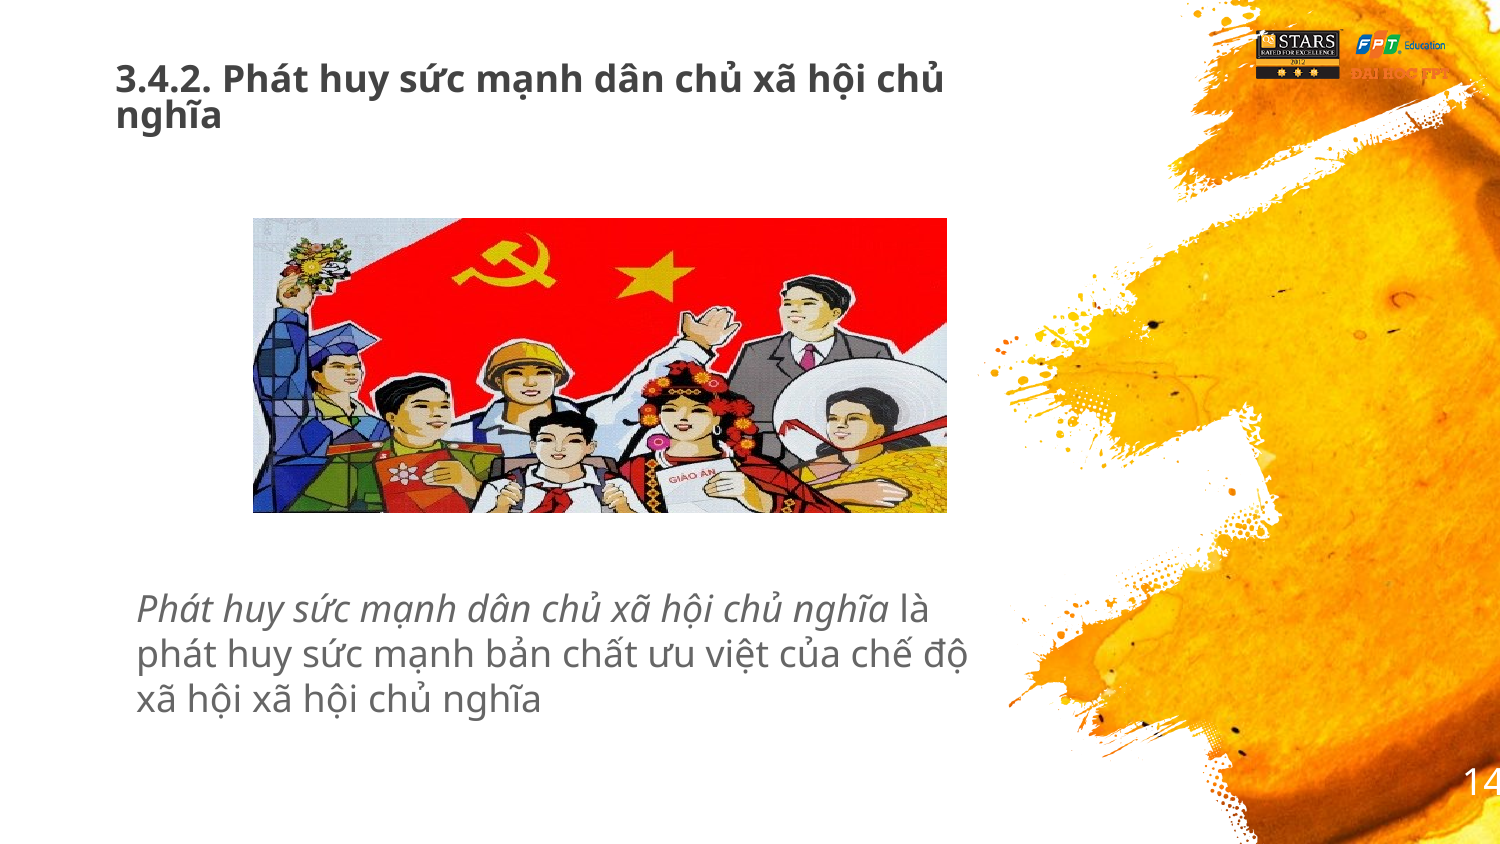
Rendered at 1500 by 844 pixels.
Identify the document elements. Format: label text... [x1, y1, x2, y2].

slide_number 14 [1429, 755, 1500, 812]
picture [0, 0, 1500, 844]
title 3.4.2. Phát huy sức mạnh dân chủ xã hội chủ nghĩa [100, 28, 1005, 151]
list Phát huy sức mạnh dân chủ xã hội chủ nghĩa là phát huy sức mạnh bản chất ưu việt của chế độ xã hội xã hội chủ nghĩa [100, 570, 1011, 794]
